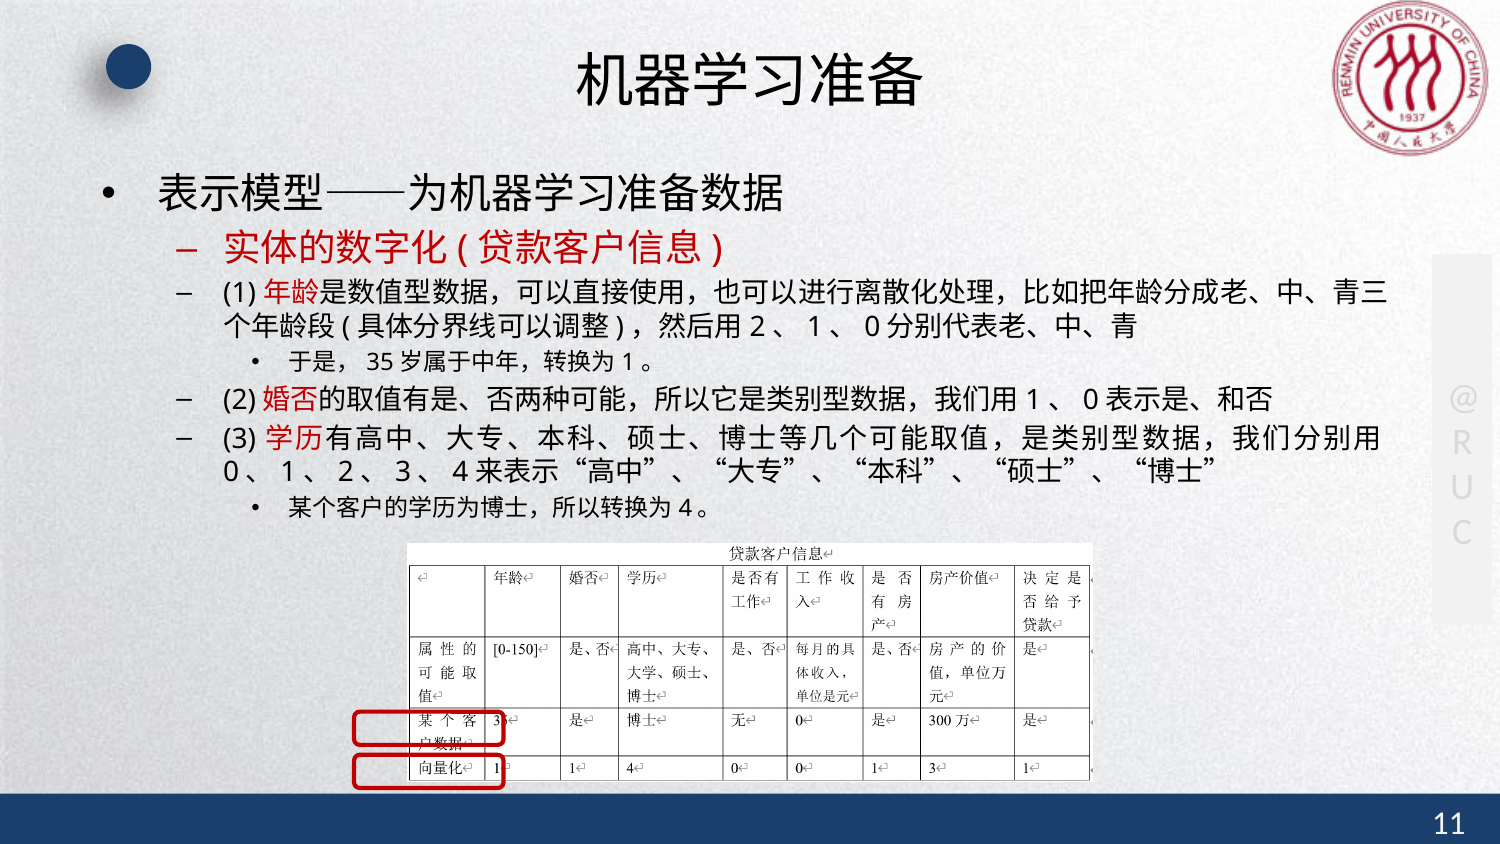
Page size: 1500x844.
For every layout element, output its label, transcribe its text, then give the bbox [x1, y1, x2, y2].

picture [0, 0, 1500, 793]
text_box [351, 752, 409, 791]
text_box [351, 709, 402, 747]
text_box 表示模型——为机器学习准备数据 实体的数字化(贷款客户信息) (1)年龄是数值型数据，可以直接使用，也可以进行离散化处理，比如把年龄分成老、中、青三个年龄段(具体分界线可以调整)，然后用2、1、0分别代表老、中、青 于是，35岁属于中年，转换为1。 (2)婚否的取值有是、否两种可能，所以它是类别型数据，我们用1、0表示是、和否 (3)学历有高中、大专、本科、硕士、博士等几个可能取值，是类别型数据，我们分别用0、1、2、3、4来表示“高中”、“大专”、“本科”、“硕士”、“博士” 某个客户的学历为博士，所以转换为4。 [86, 159, 1404, 779]
title 机器学习准备 [243, 33, 1257, 122]
